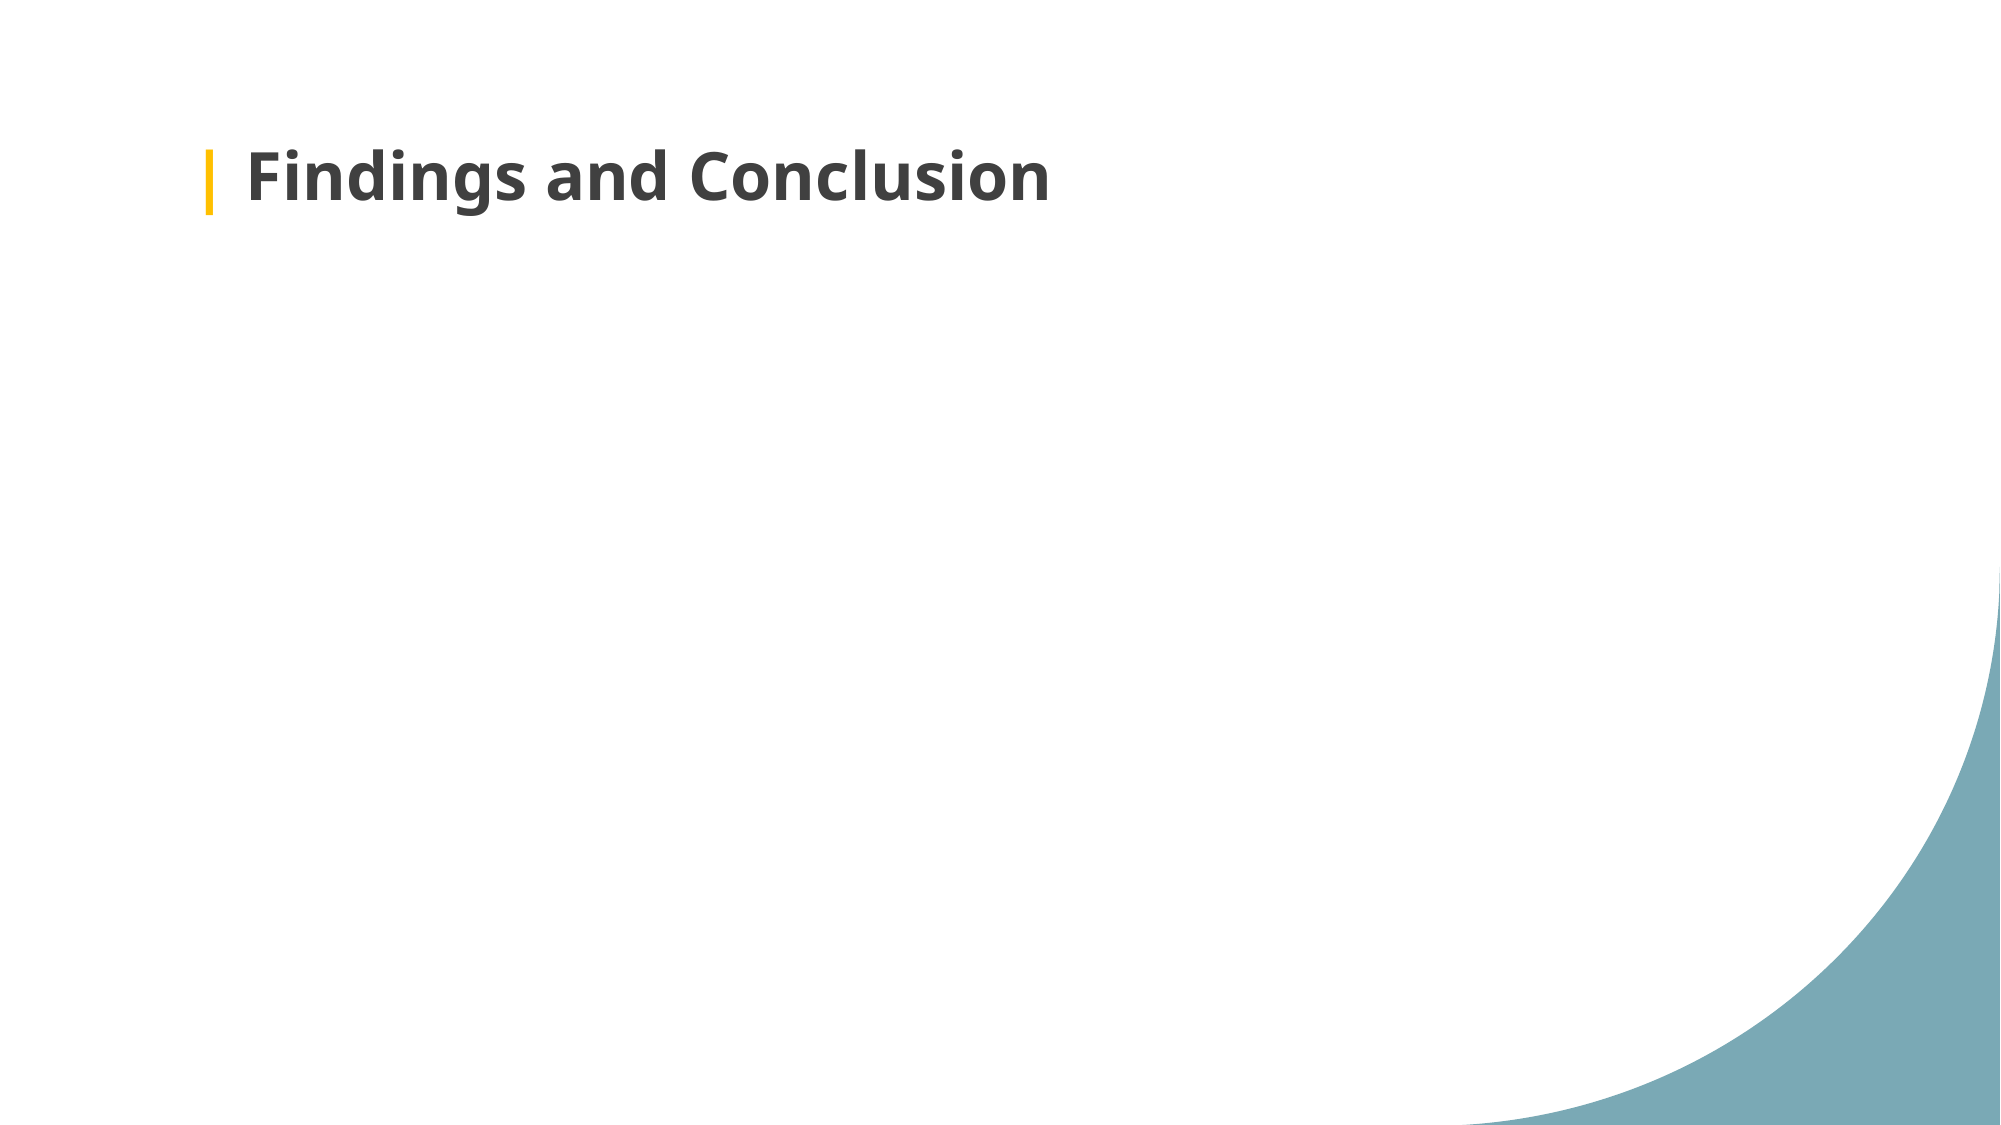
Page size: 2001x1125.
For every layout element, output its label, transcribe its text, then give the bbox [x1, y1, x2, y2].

title | Findings and Conclusion [176, 118, 1809, 366]
